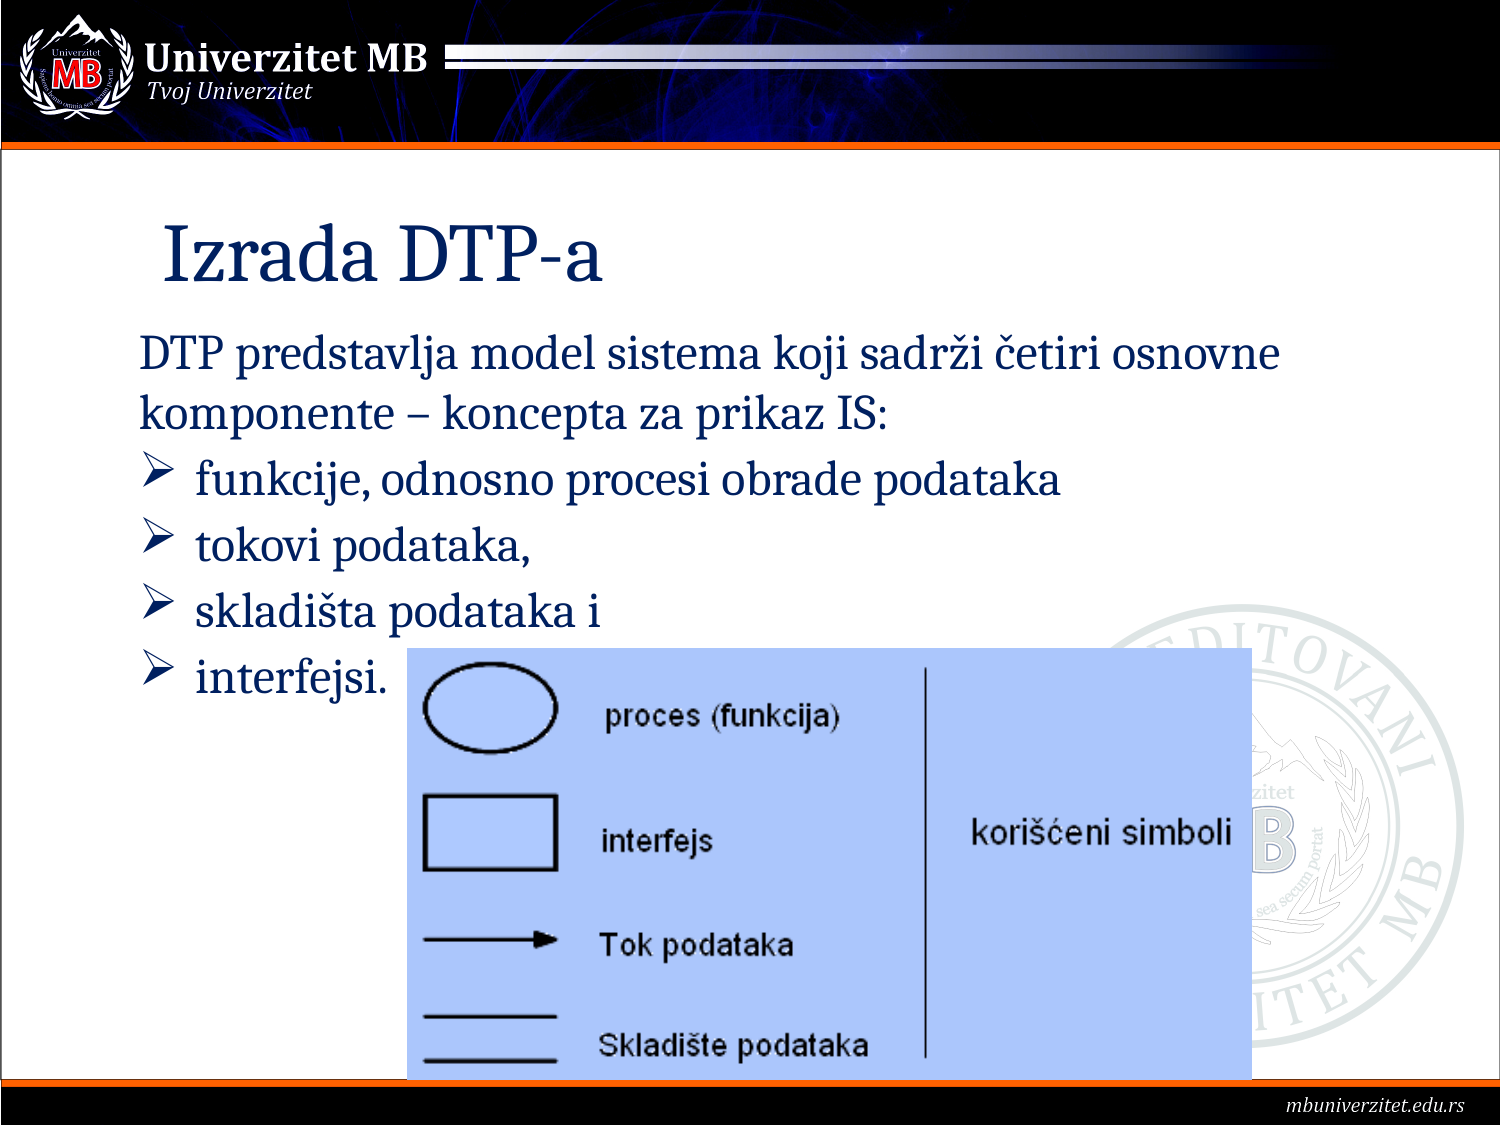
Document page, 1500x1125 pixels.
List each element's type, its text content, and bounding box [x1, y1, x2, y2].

list DTP predstavlja model sistema koji sadrži četiri osnovne komponente – koncepta za prikaz IS: funkcije, odnosno procesi obrade podataka tokovi podataka, skladišta podataka i interfejsi. [123, 312, 1425, 717]
picture [0, 0, 1500, 1125]
text_box Izrada DTP-a [147, 184, 1400, 313]
